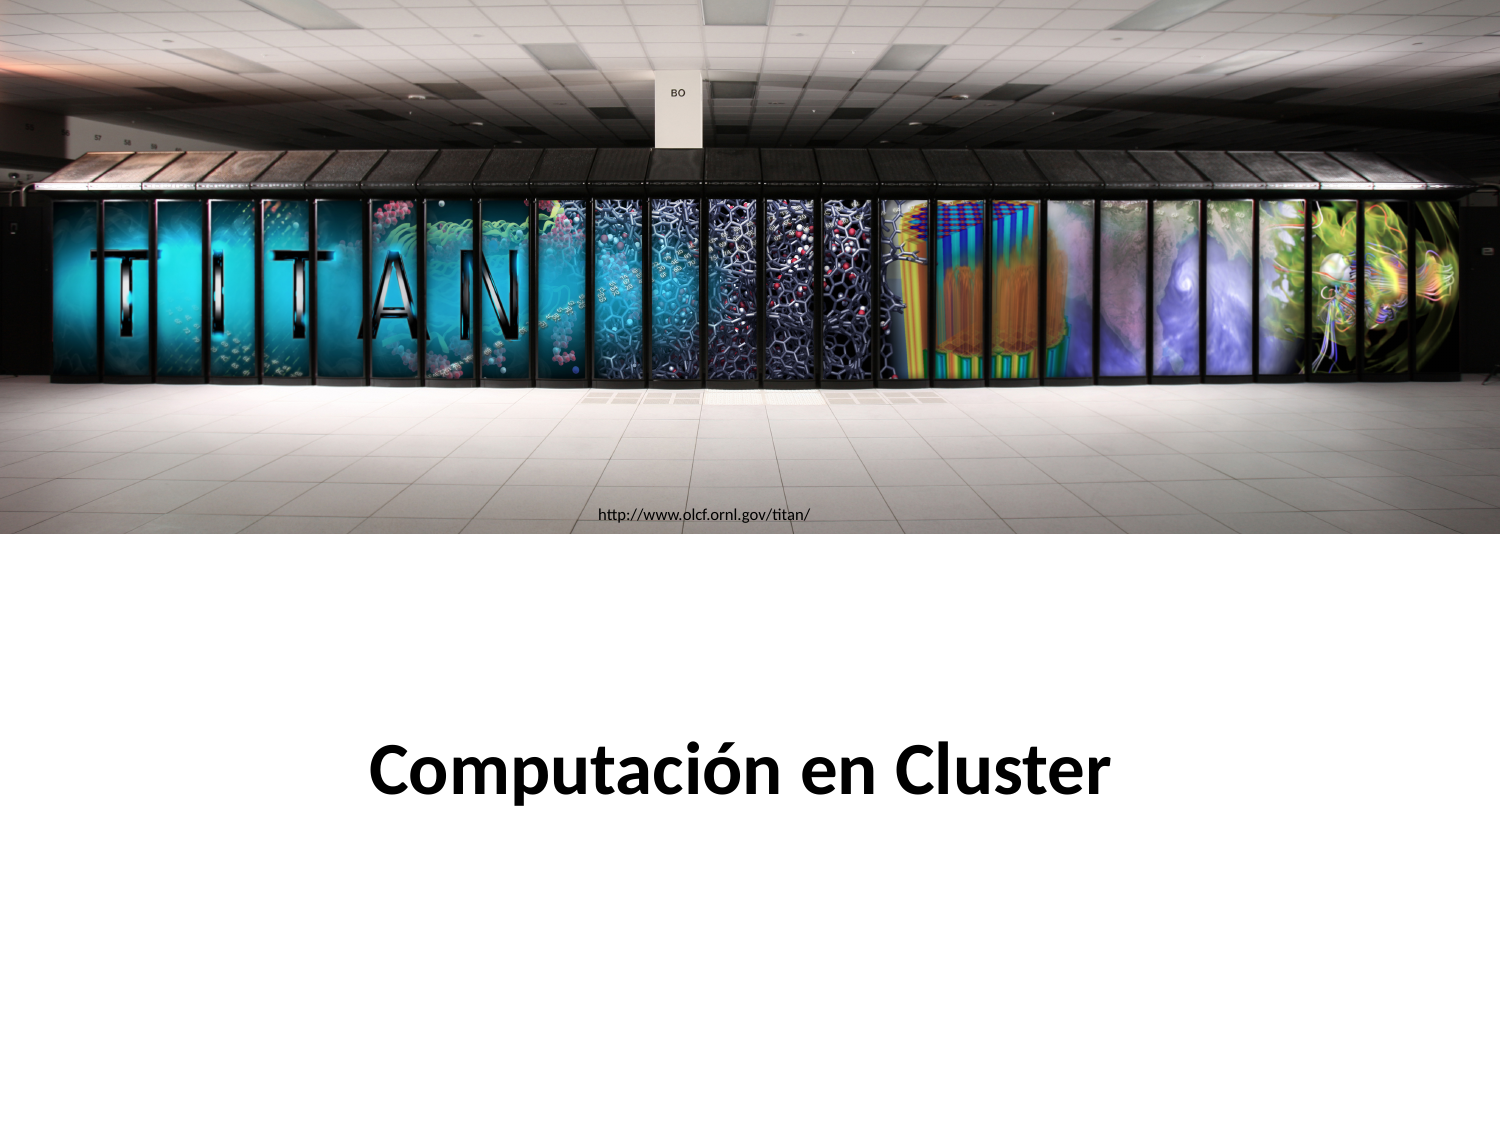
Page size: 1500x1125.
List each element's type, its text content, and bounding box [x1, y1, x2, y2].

text_box Computación en Cluster [133, 712, 1349, 818]
picture [0, 0, 1500, 534]
